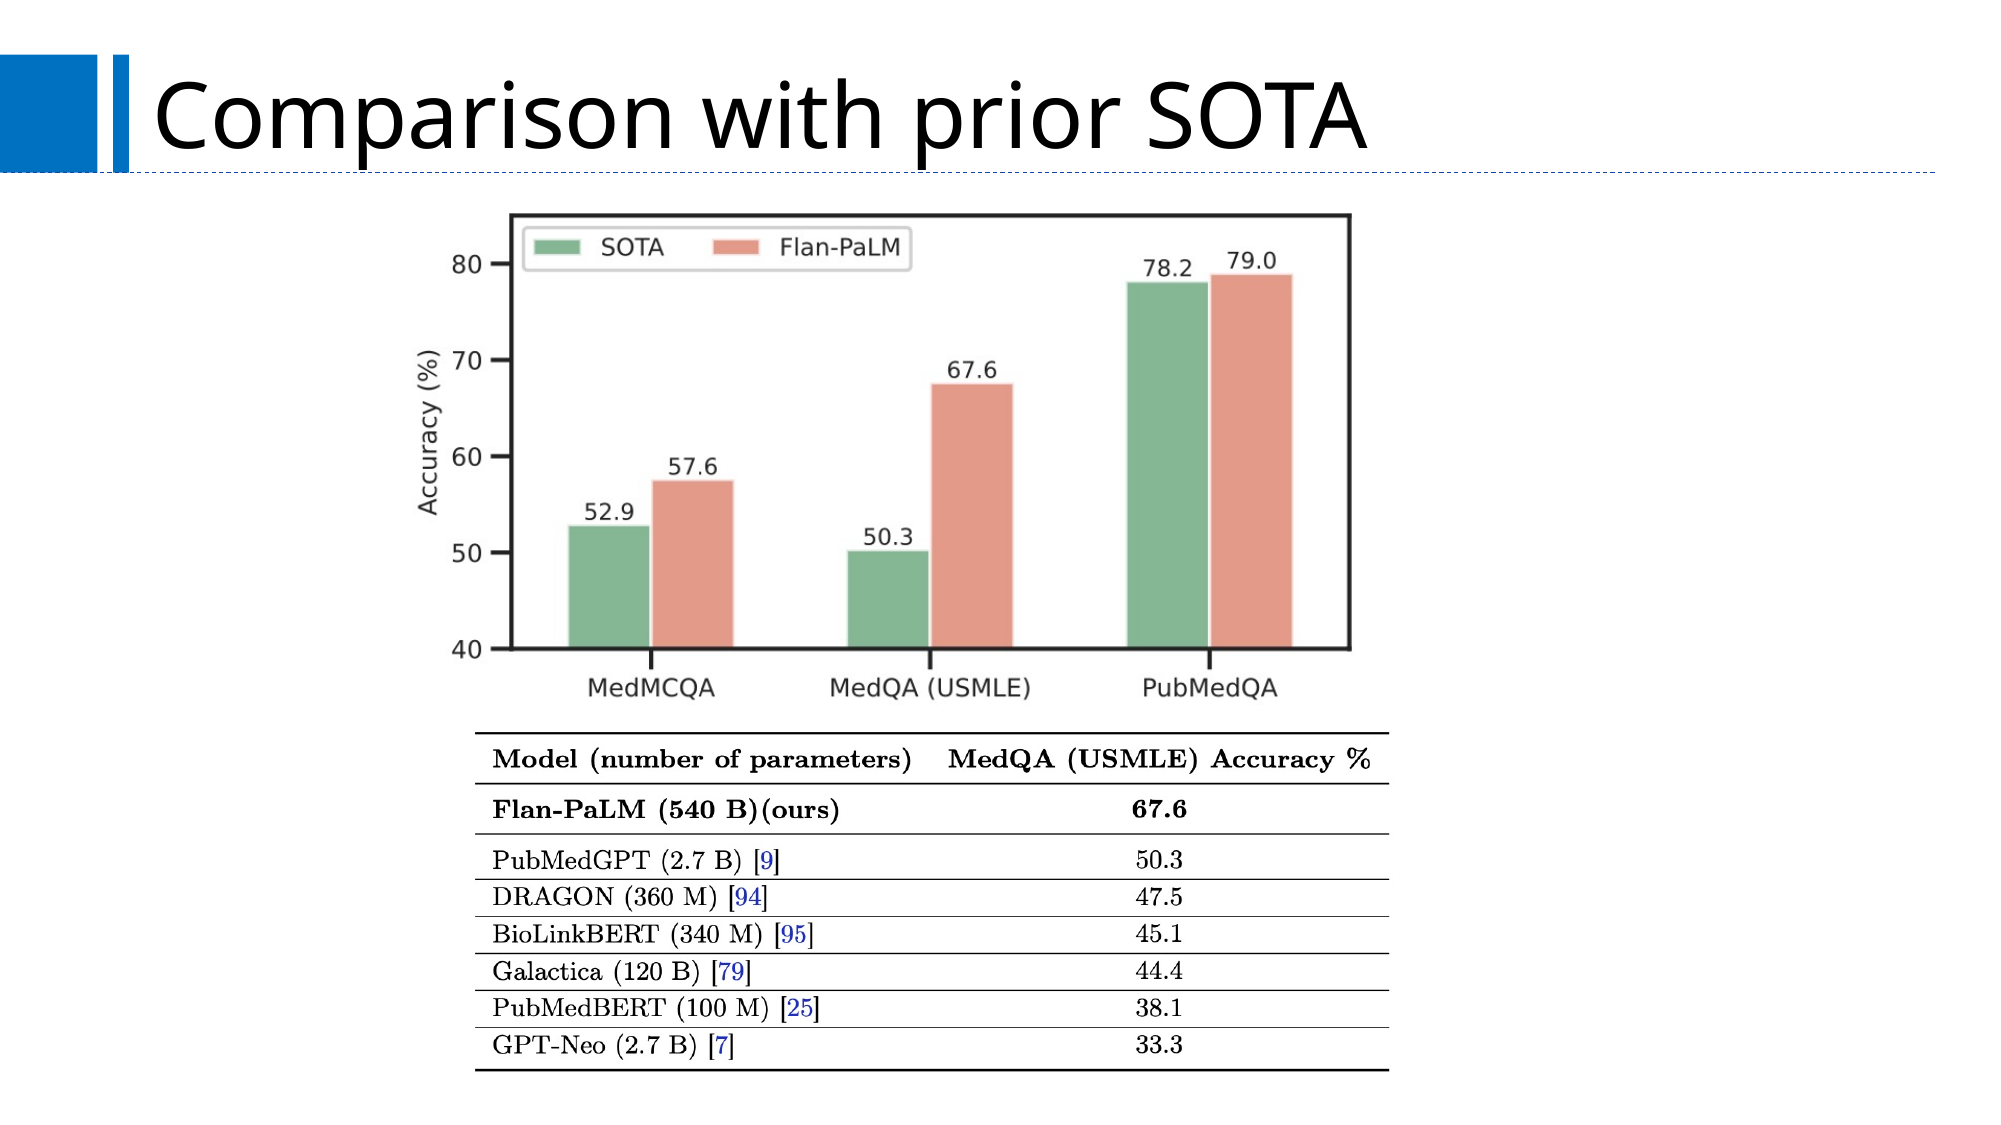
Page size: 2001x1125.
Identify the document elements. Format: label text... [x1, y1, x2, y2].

title Comparison with prior SOTA [137, 59, 1863, 178]
picture [404, 205, 1357, 710]
picture [473, 730, 1395, 1074]
